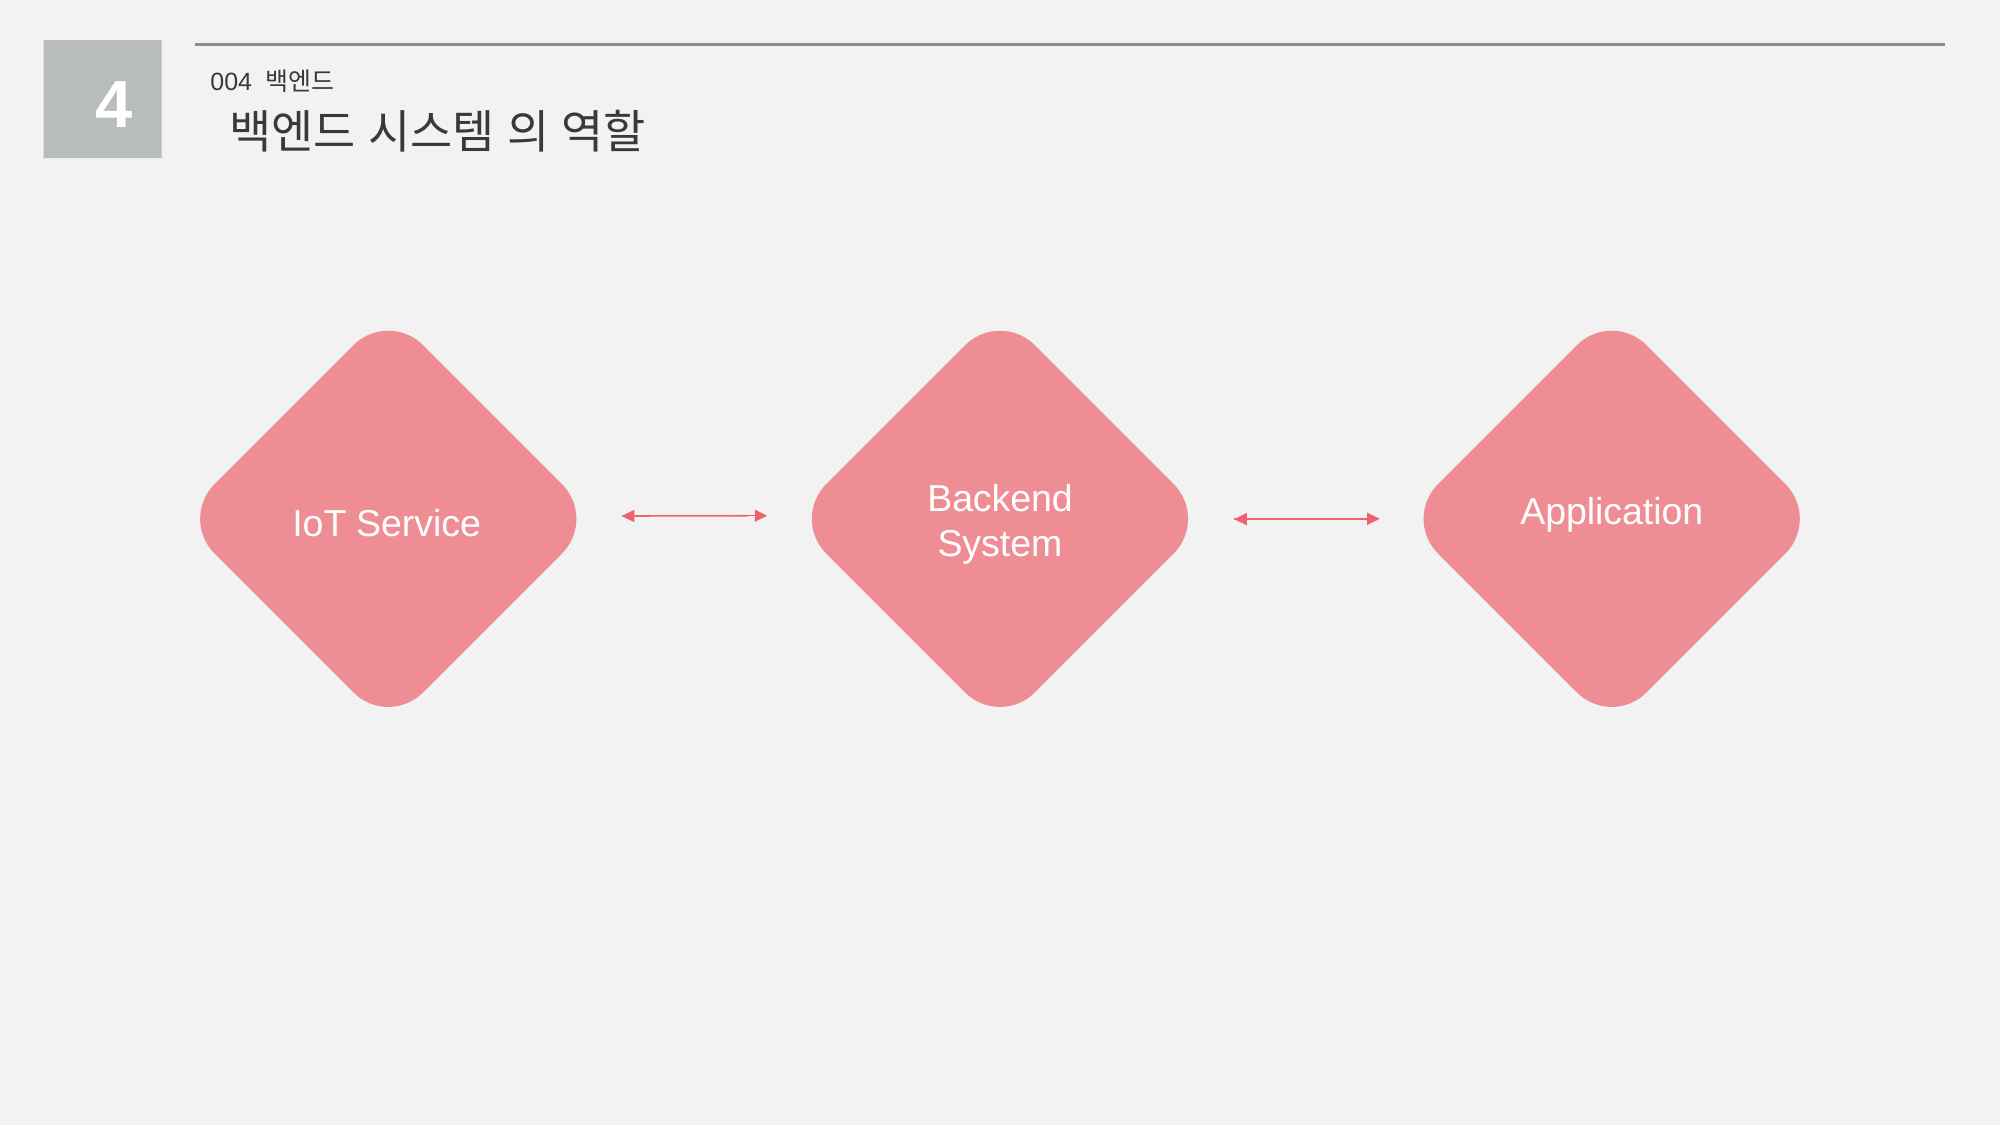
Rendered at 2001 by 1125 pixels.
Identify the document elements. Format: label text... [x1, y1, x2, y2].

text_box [179, 310, 1821, 728]
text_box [194, 57, 681, 167]
text_box 4 [80, 52, 123, 148]
text_box [42, 39, 163, 159]
